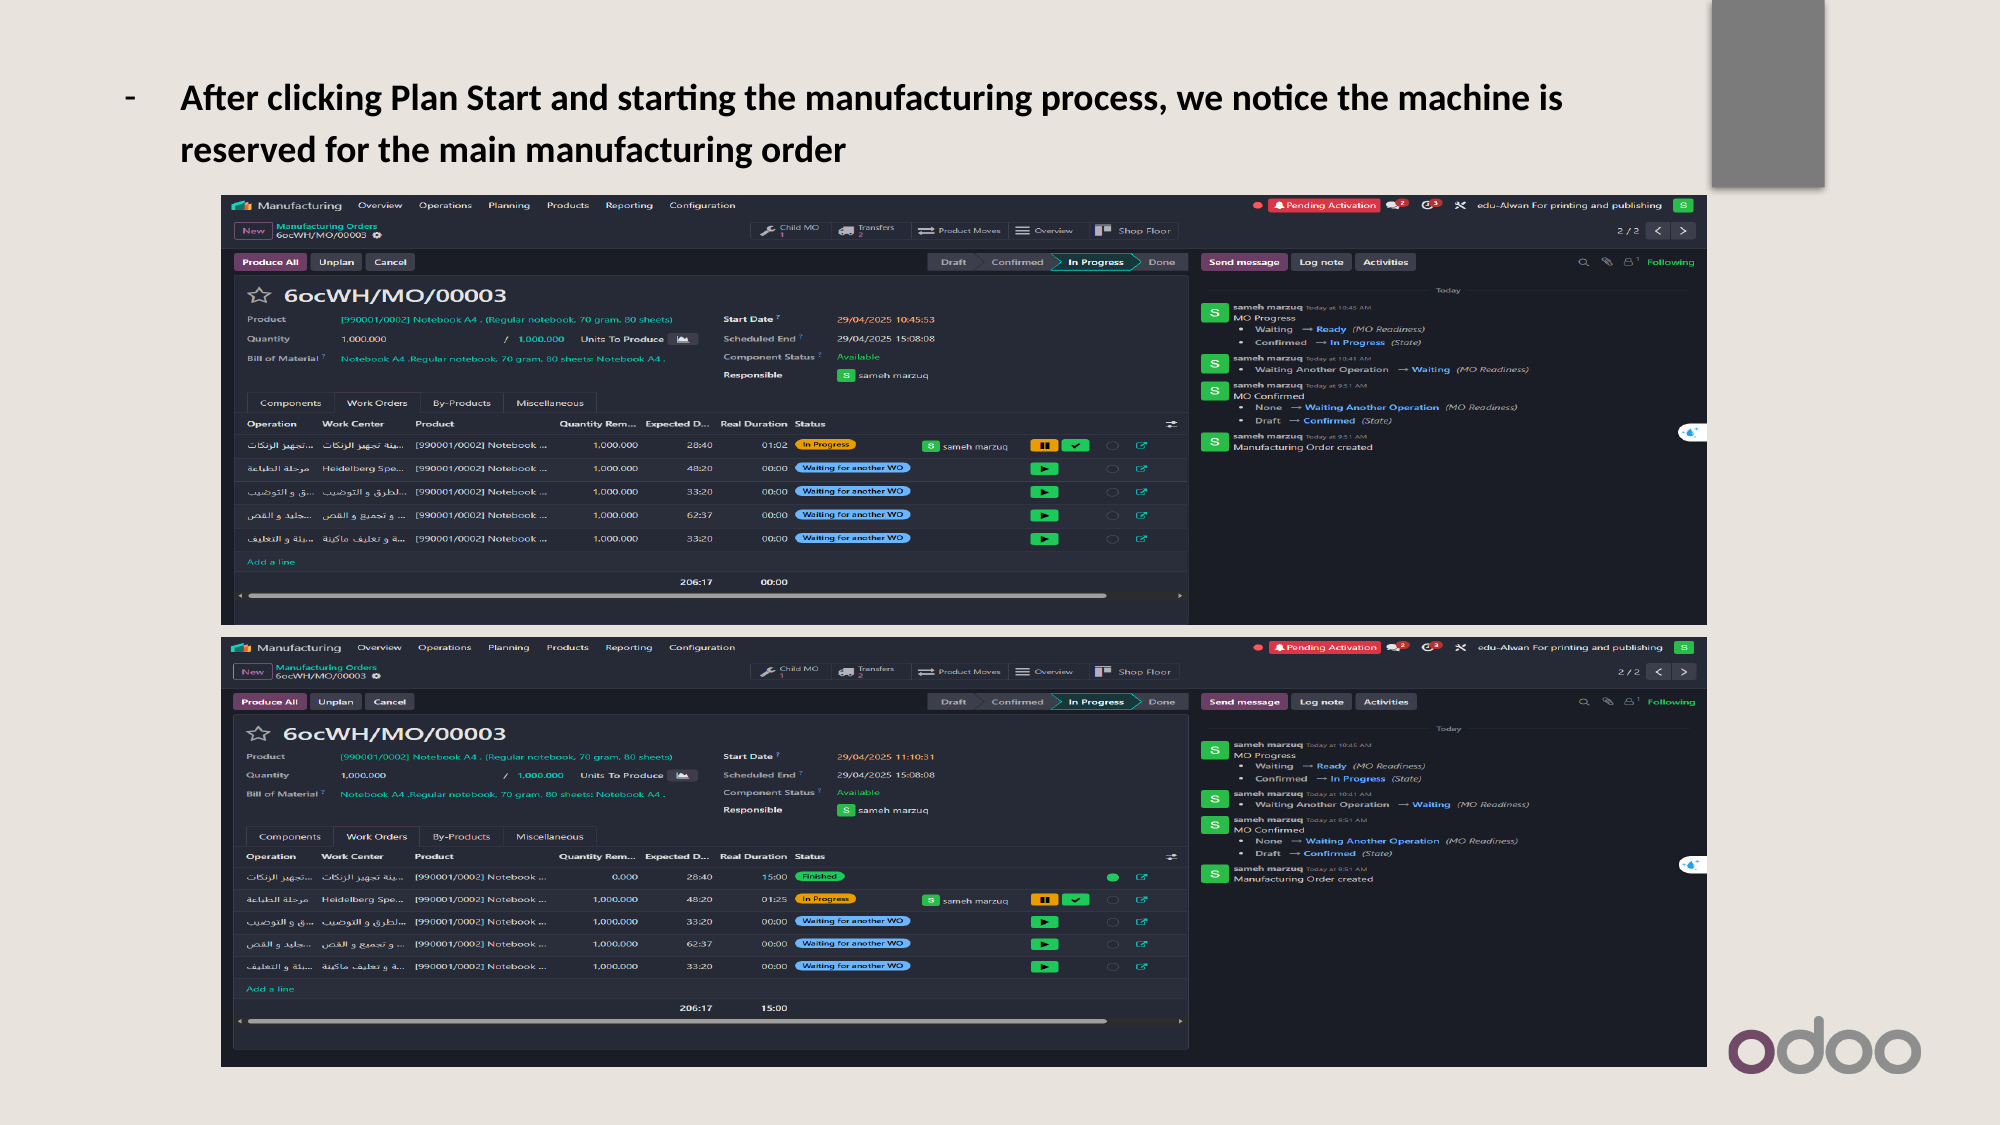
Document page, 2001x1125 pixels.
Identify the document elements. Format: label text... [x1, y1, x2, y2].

picture [221, 637, 1707, 1067]
text_box After clicking Plan Start and starting the manufacturing process, we notice the machine is reserved for the main manufacturing order [109, 58, 1707, 246]
picture [221, 195, 1707, 625]
picture [1728, 1016, 1921, 1074]
